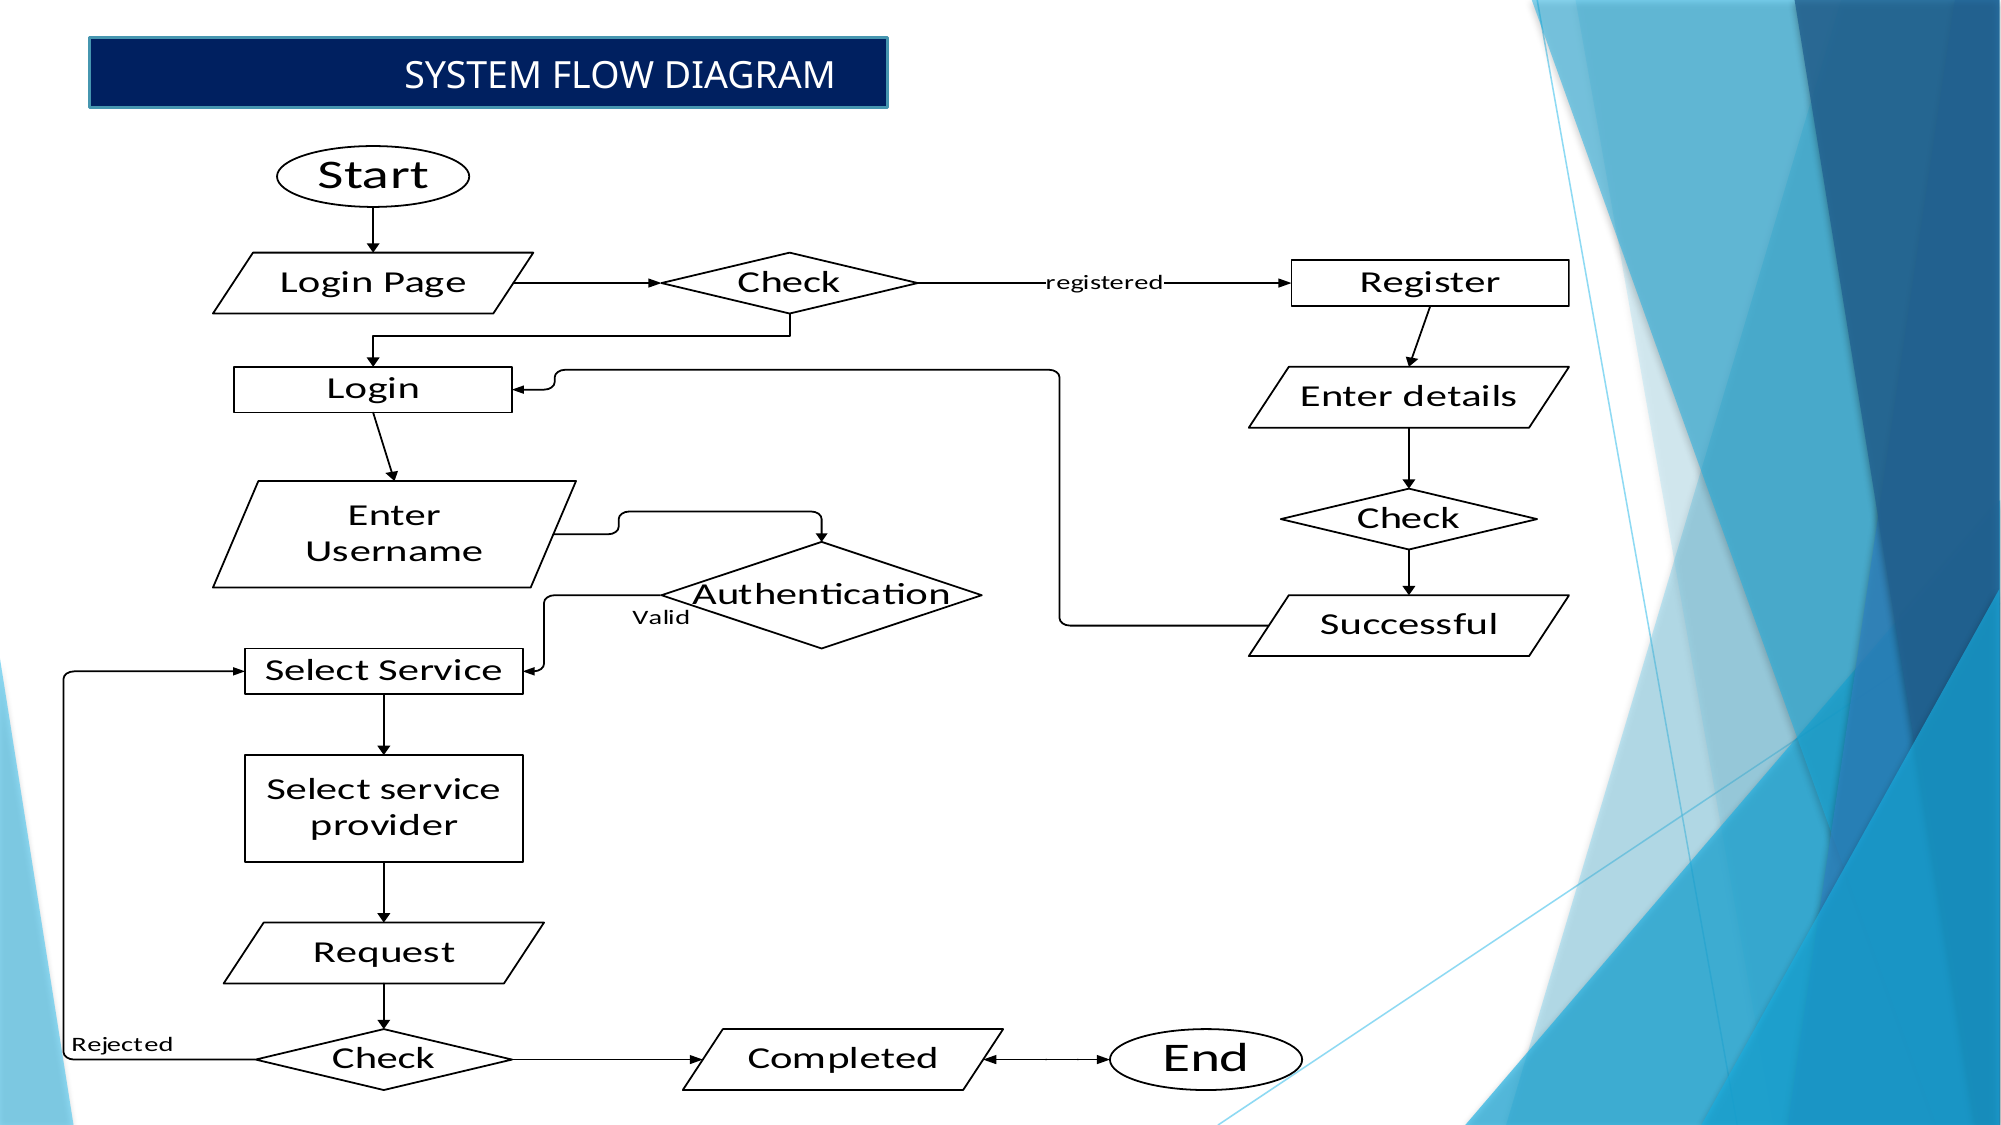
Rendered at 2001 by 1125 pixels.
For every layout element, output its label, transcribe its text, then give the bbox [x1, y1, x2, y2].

text_box SYSTEM FLOW DIAGRAM [88, 36, 889, 109]
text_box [0, 142, 1571, 1092]
